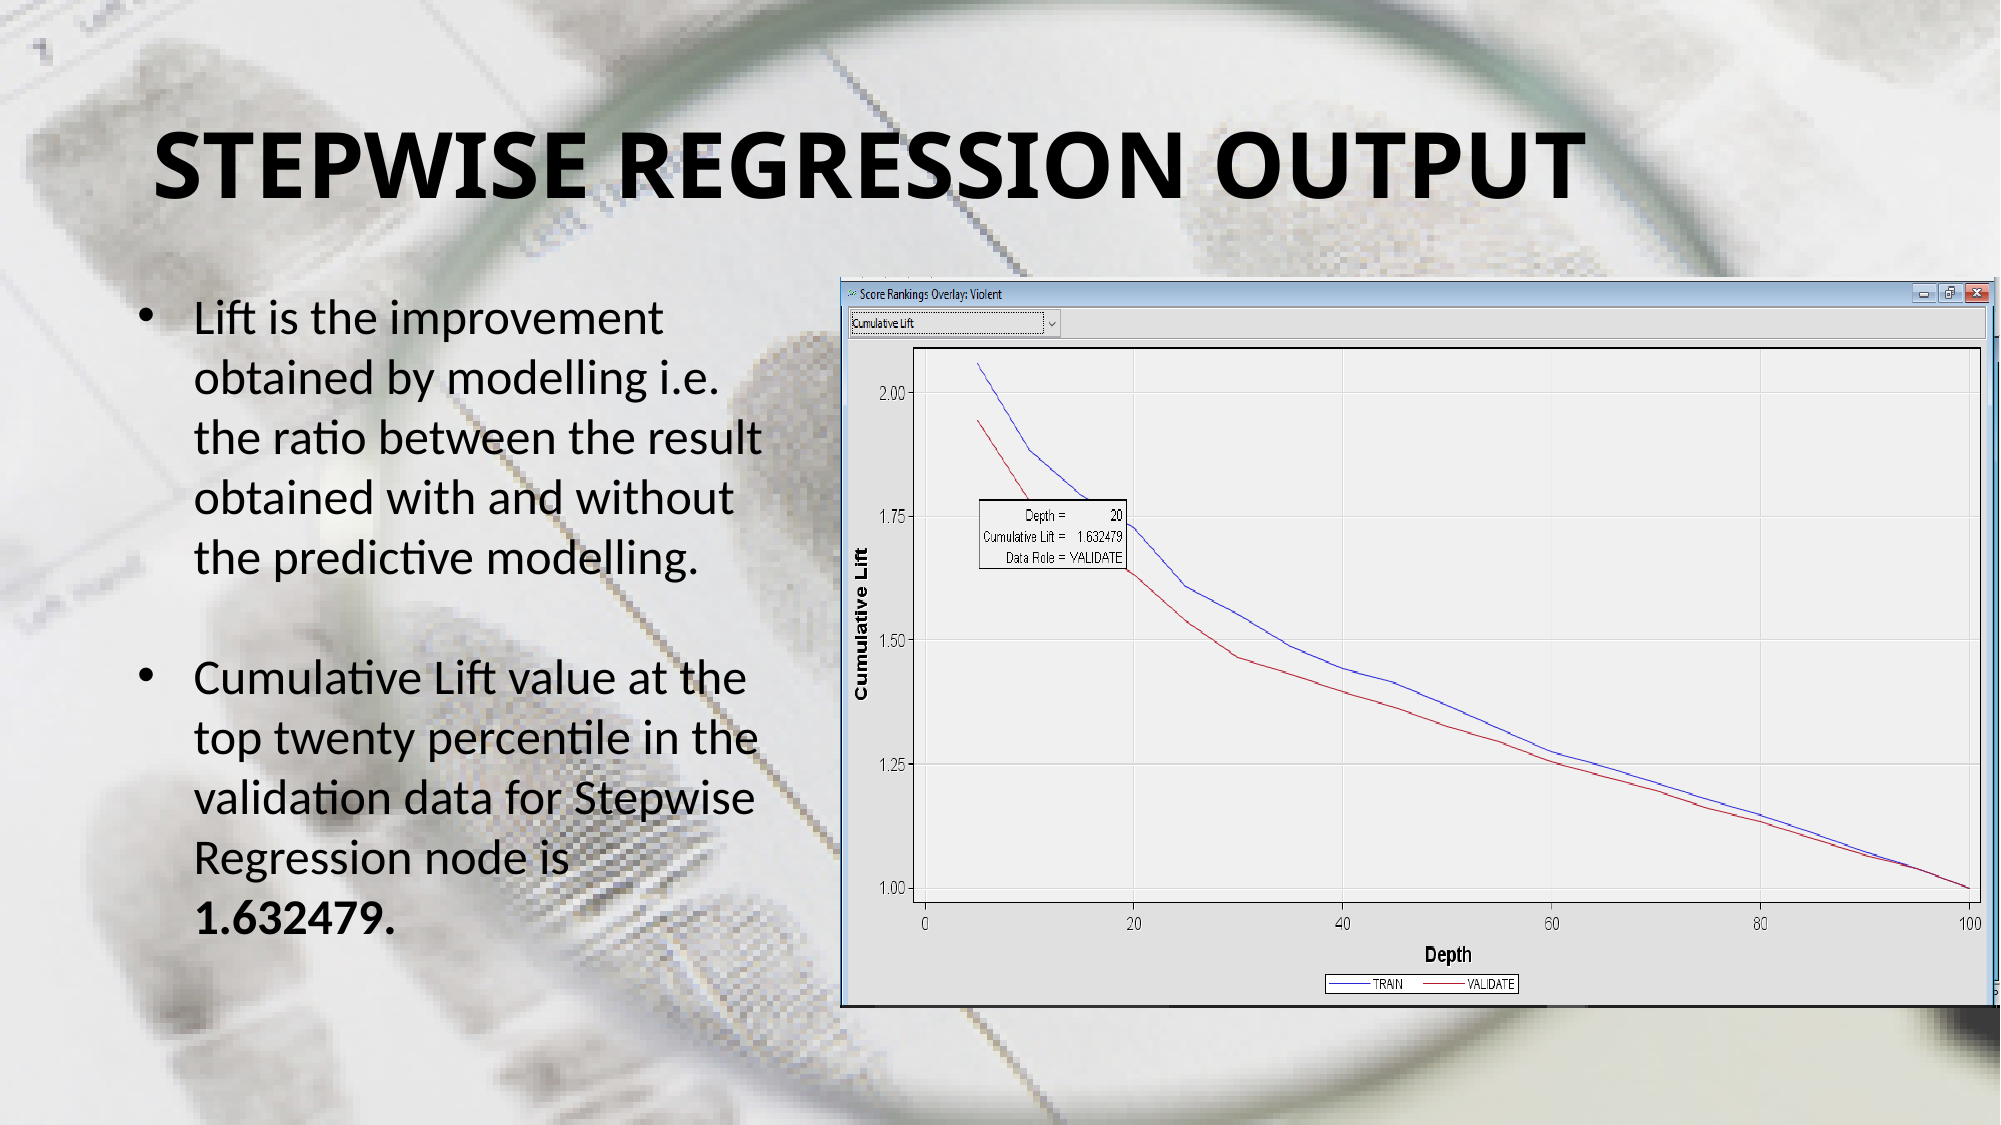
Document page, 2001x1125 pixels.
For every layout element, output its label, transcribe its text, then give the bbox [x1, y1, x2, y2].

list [839, 277, 2000, 1008]
title STEPWISE REGRESSION OUTPUT [137, 59, 1863, 278]
list From the effects plot window we can see greater the absolute value of variable, the more important that variable is to the regression model. In the data set most important variables and thus significant predictor variables are Census_Tract_2000, Zone_Beat, Month, Longitude, Latitude, Dc_Dist. [0, 0, 2000, 1125]
text_box Lift is the improvement obtained by modelling i.e. the ratio between the result obtained with and without the predictive modelling. Cumulative Lift value at the top twenty percentile in the validation data for Stepwise Regression node is 1.632479. [122, 277, 789, 952]
